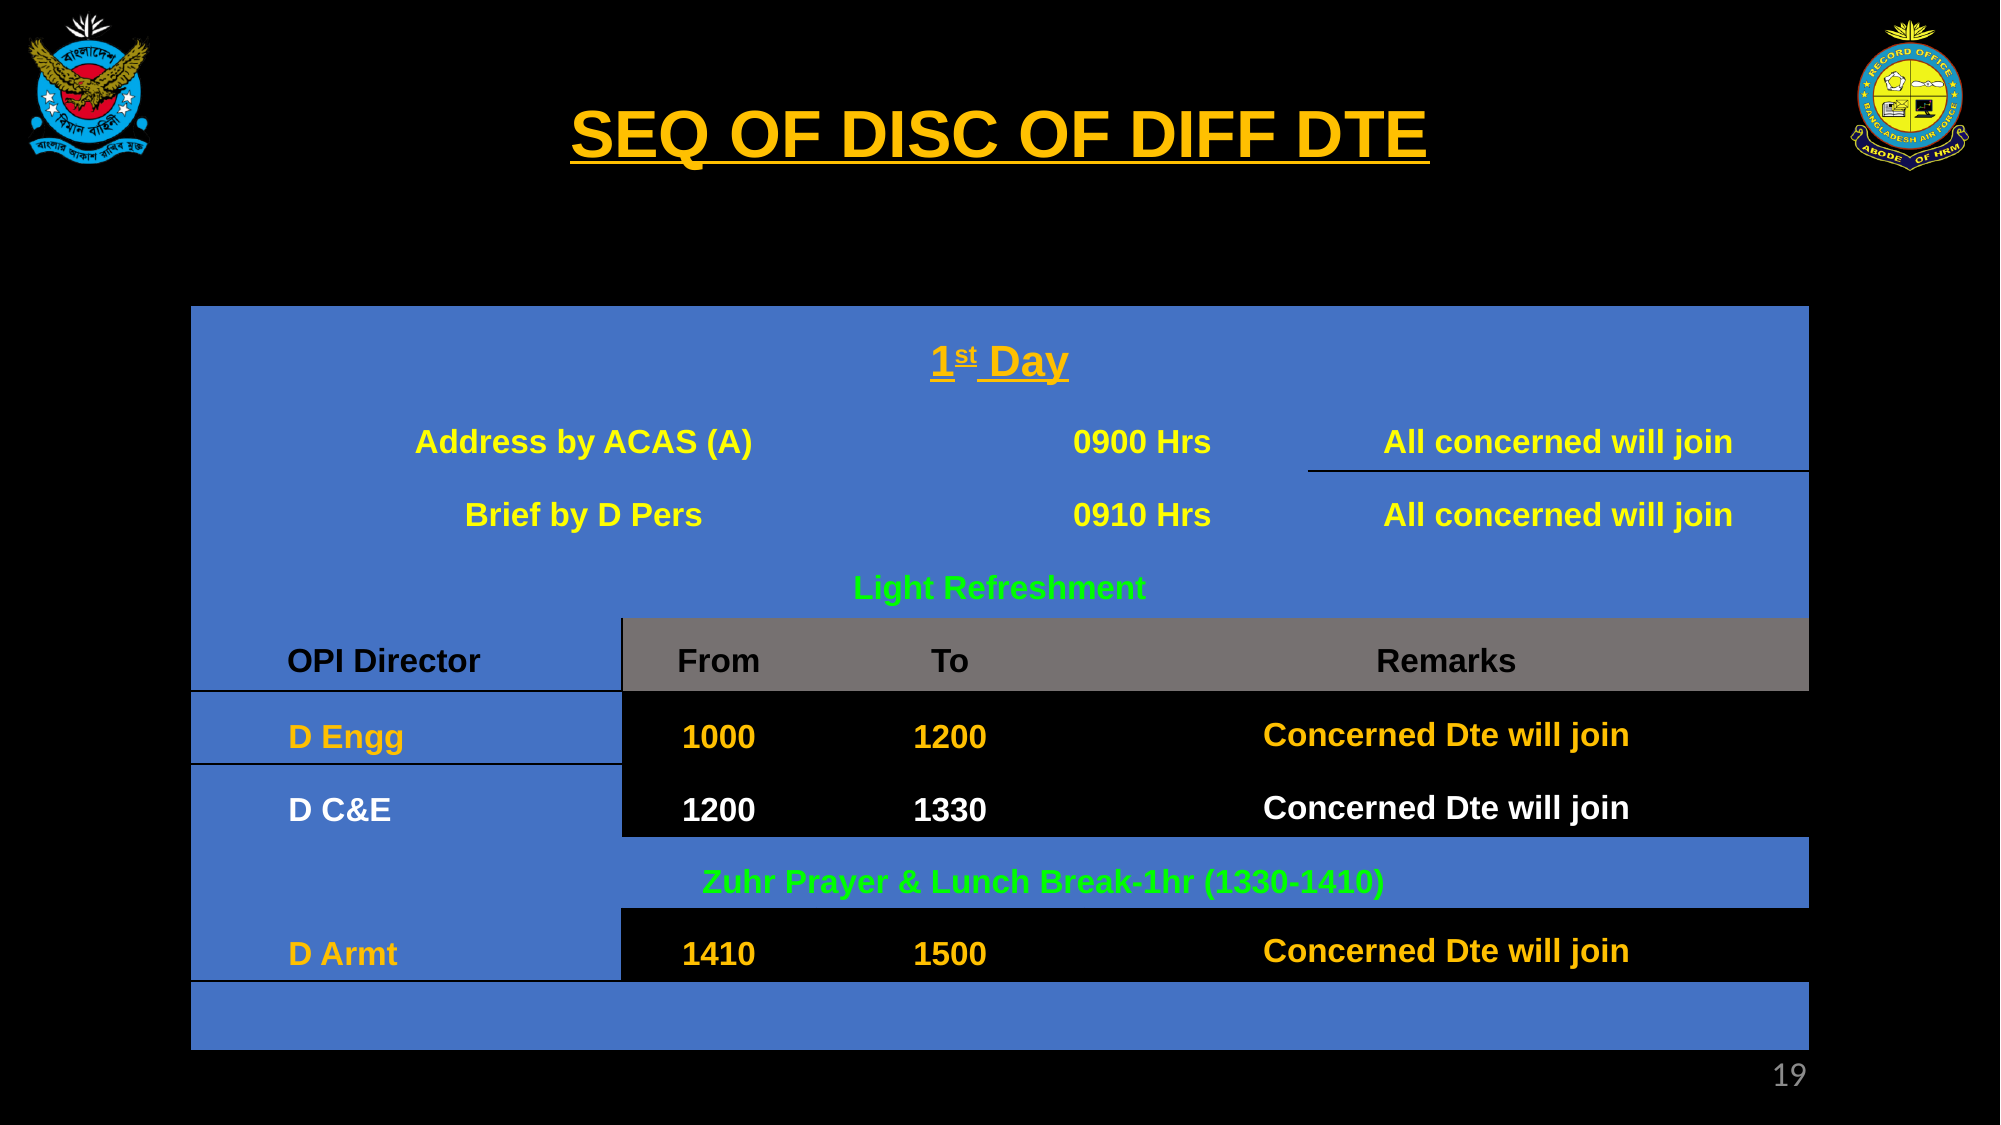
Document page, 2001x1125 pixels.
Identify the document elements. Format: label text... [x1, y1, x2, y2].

picture [1850, 17, 1969, 171]
table_cell From [623, 618, 816, 691]
table_cell 0910 Hrs [977, 471, 1308, 545]
table_cell 0900 Hrs [977, 398, 1308, 471]
table_cell To [816, 618, 1084, 691]
table_cell Concerned Dte will join [1084, 764, 1809, 837]
table_header 1st Day [191, 306, 1809, 398]
table_cell 1410 [623, 908, 815, 980]
table_cell All concerned will join [1308, 398, 1809, 470]
table_cell Zuhr Prayer & Lunch Break-1hr (1330-1410) [191, 837, 1809, 908]
table_cell Remarks [1084, 618, 1809, 691]
table_cell Concerned Dte will join [1085, 908, 1809, 980]
table_cell D Engg [191, 692, 622, 763]
text_box SEQ OF DISC OF DIFF DTE [149, 42, 1851, 179]
table_cell 1330 [816, 764, 1084, 837]
slide_number 19 [1716, 1042, 1863, 1103]
table_cell 1200 [816, 691, 1084, 764]
table_cell 1500 [817, 908, 1083, 980]
table_cell Light Refreshment [191, 545, 1809, 618]
table_cell OPI Director [191, 618, 621, 690]
table_cell 1000 [622, 691, 816, 764]
table_cell D C&E [191, 765, 622, 837]
table_cell Brief by D Pers [191, 471, 977, 545]
picture [28, 11, 150, 164]
table_cell 1200 [622, 764, 816, 837]
table_cell All concerned will join [1308, 472, 1809, 545]
table_cell Concerned Dte will join [1084, 691, 1809, 764]
table_cell [191, 982, 1809, 1050]
table_cell D Armt [191, 908, 621, 980]
table_cell Address by ACAS (A) [191, 398, 977, 471]
